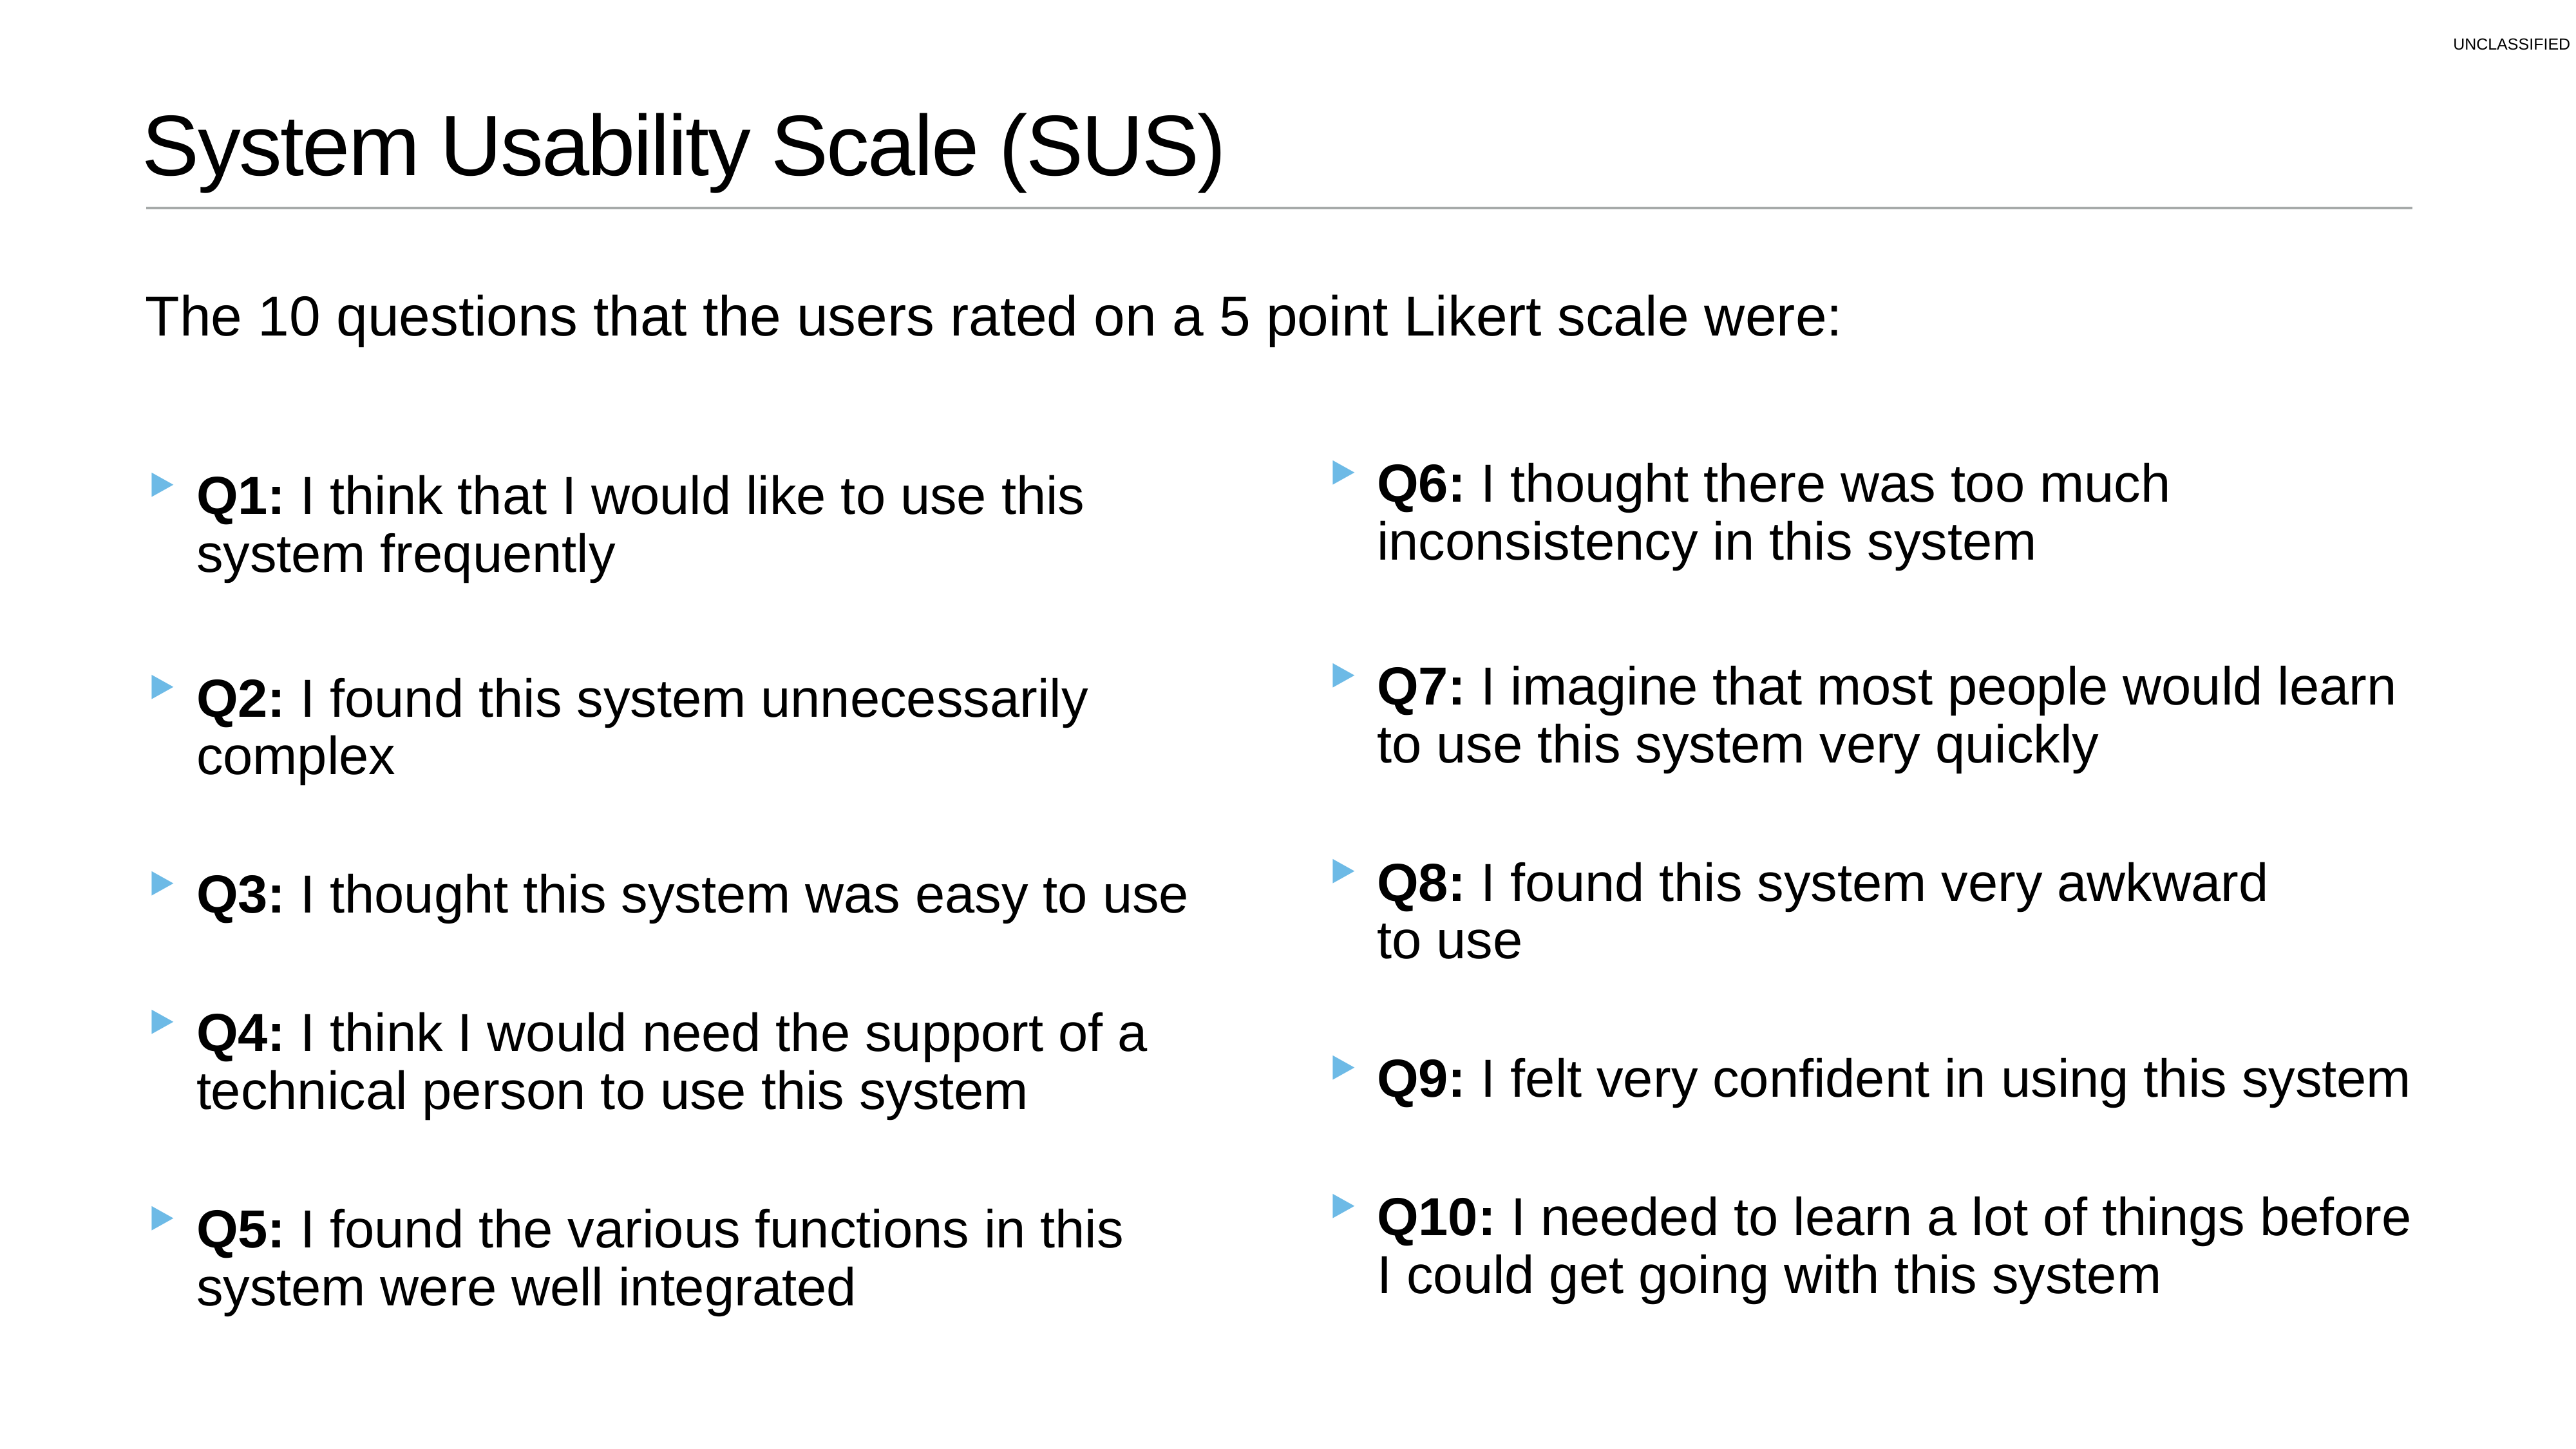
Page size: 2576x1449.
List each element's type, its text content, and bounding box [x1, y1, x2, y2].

list The 10 questions that the users rated on a 5 point Likert scale were: [140, 274, 2417, 363]
list Q6: I thought there was too much inconsistency in this system Q7: I imagine that most people would learn to use this system very quickly Q8: I found this system very awkward to use Q9: I felt very confident in using this system Q10: I needed to learn a lot of things before I could get going with this system [1317, 450, 2427, 1330]
title System Usability Scale (SUS) [136, 104, 2417, 238]
list Q1: I think that I would like to use this system frequently Q2: I found this system unnecessarily complex Q3: I thought this system was easy to use Q4: I think I would need the support of a technical person to use this system Q5: I found the various functions in this system were well integrated [136, 462, 1269, 1330]
